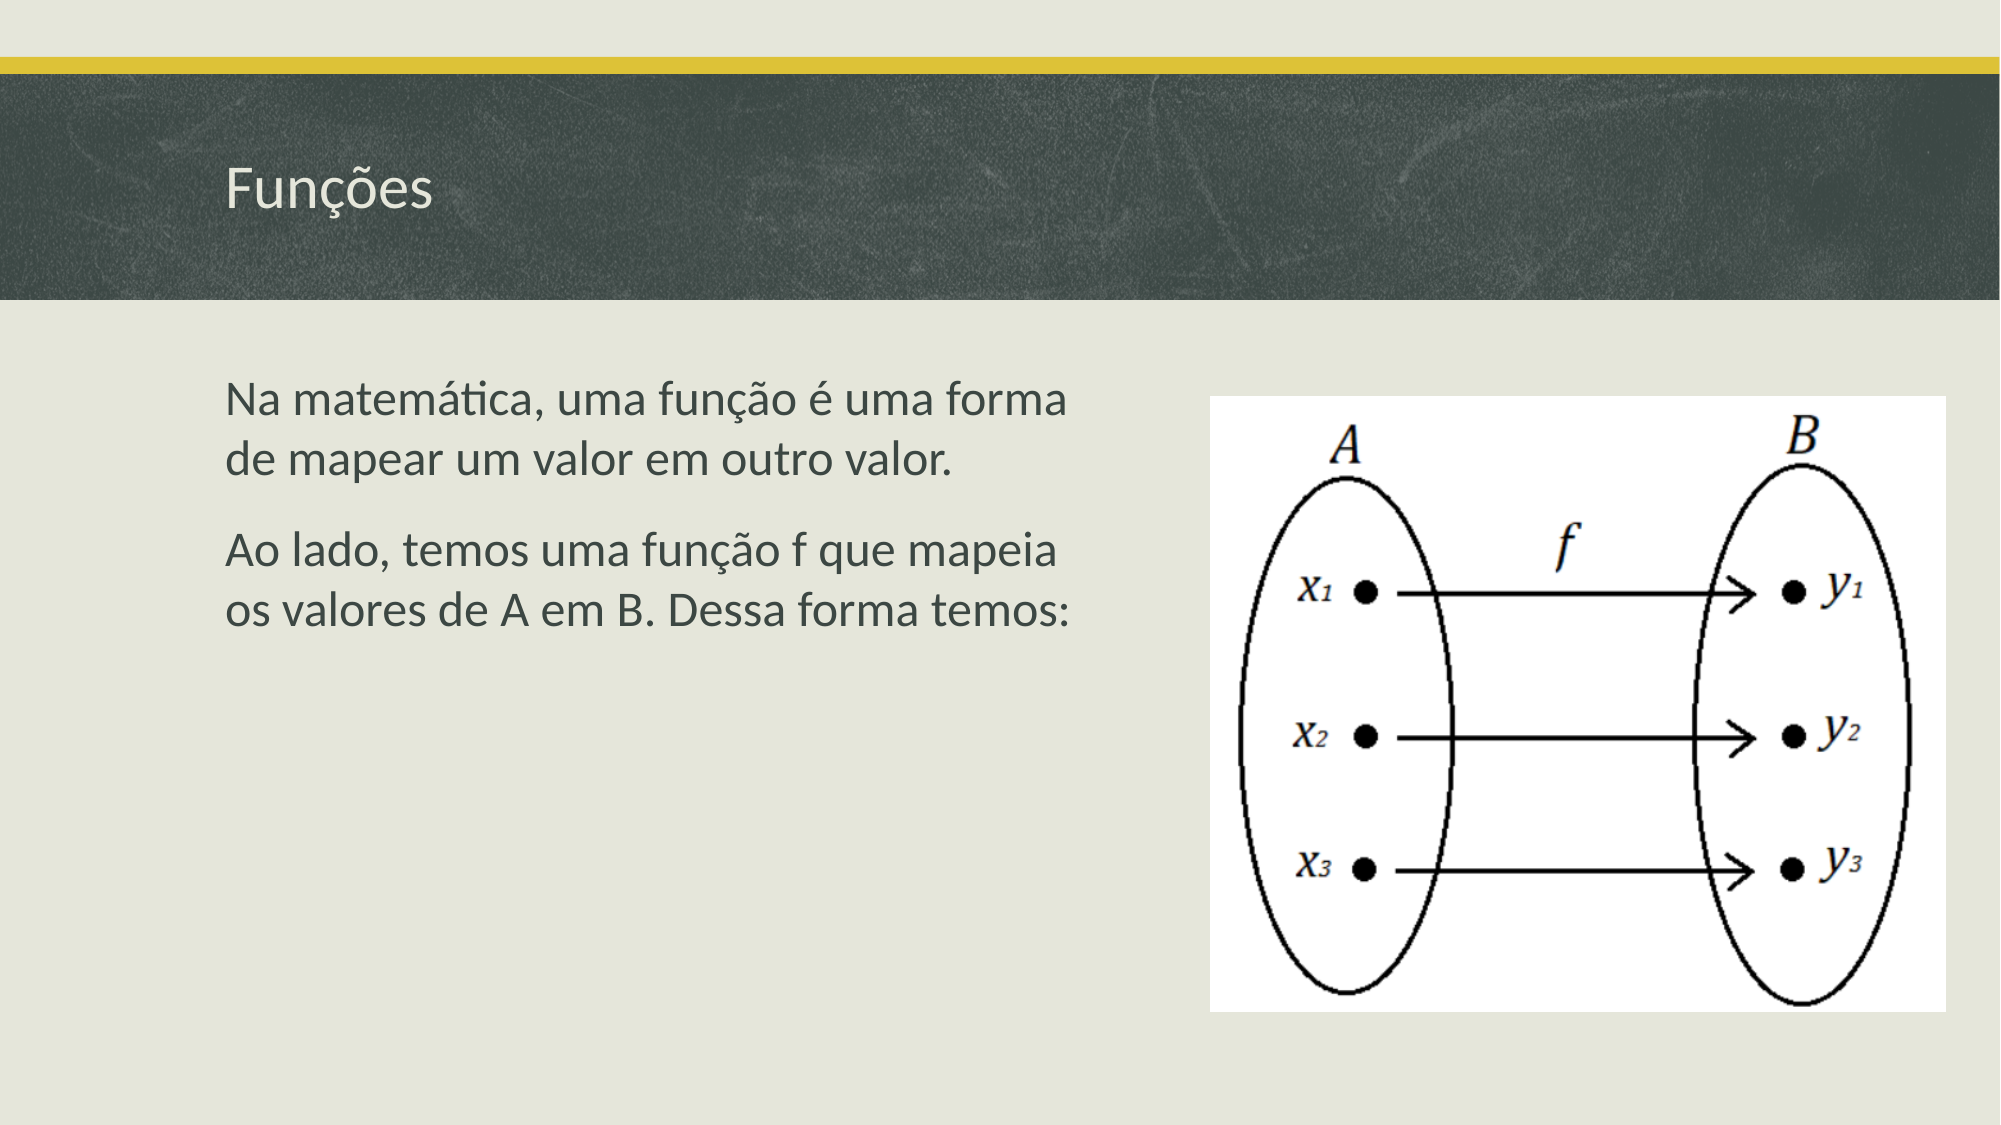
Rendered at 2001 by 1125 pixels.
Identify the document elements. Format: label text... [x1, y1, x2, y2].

title Funções [210, 75, 1790, 299]
picture [1210, 396, 1946, 1012]
picture [0, 74, 2000, 300]
